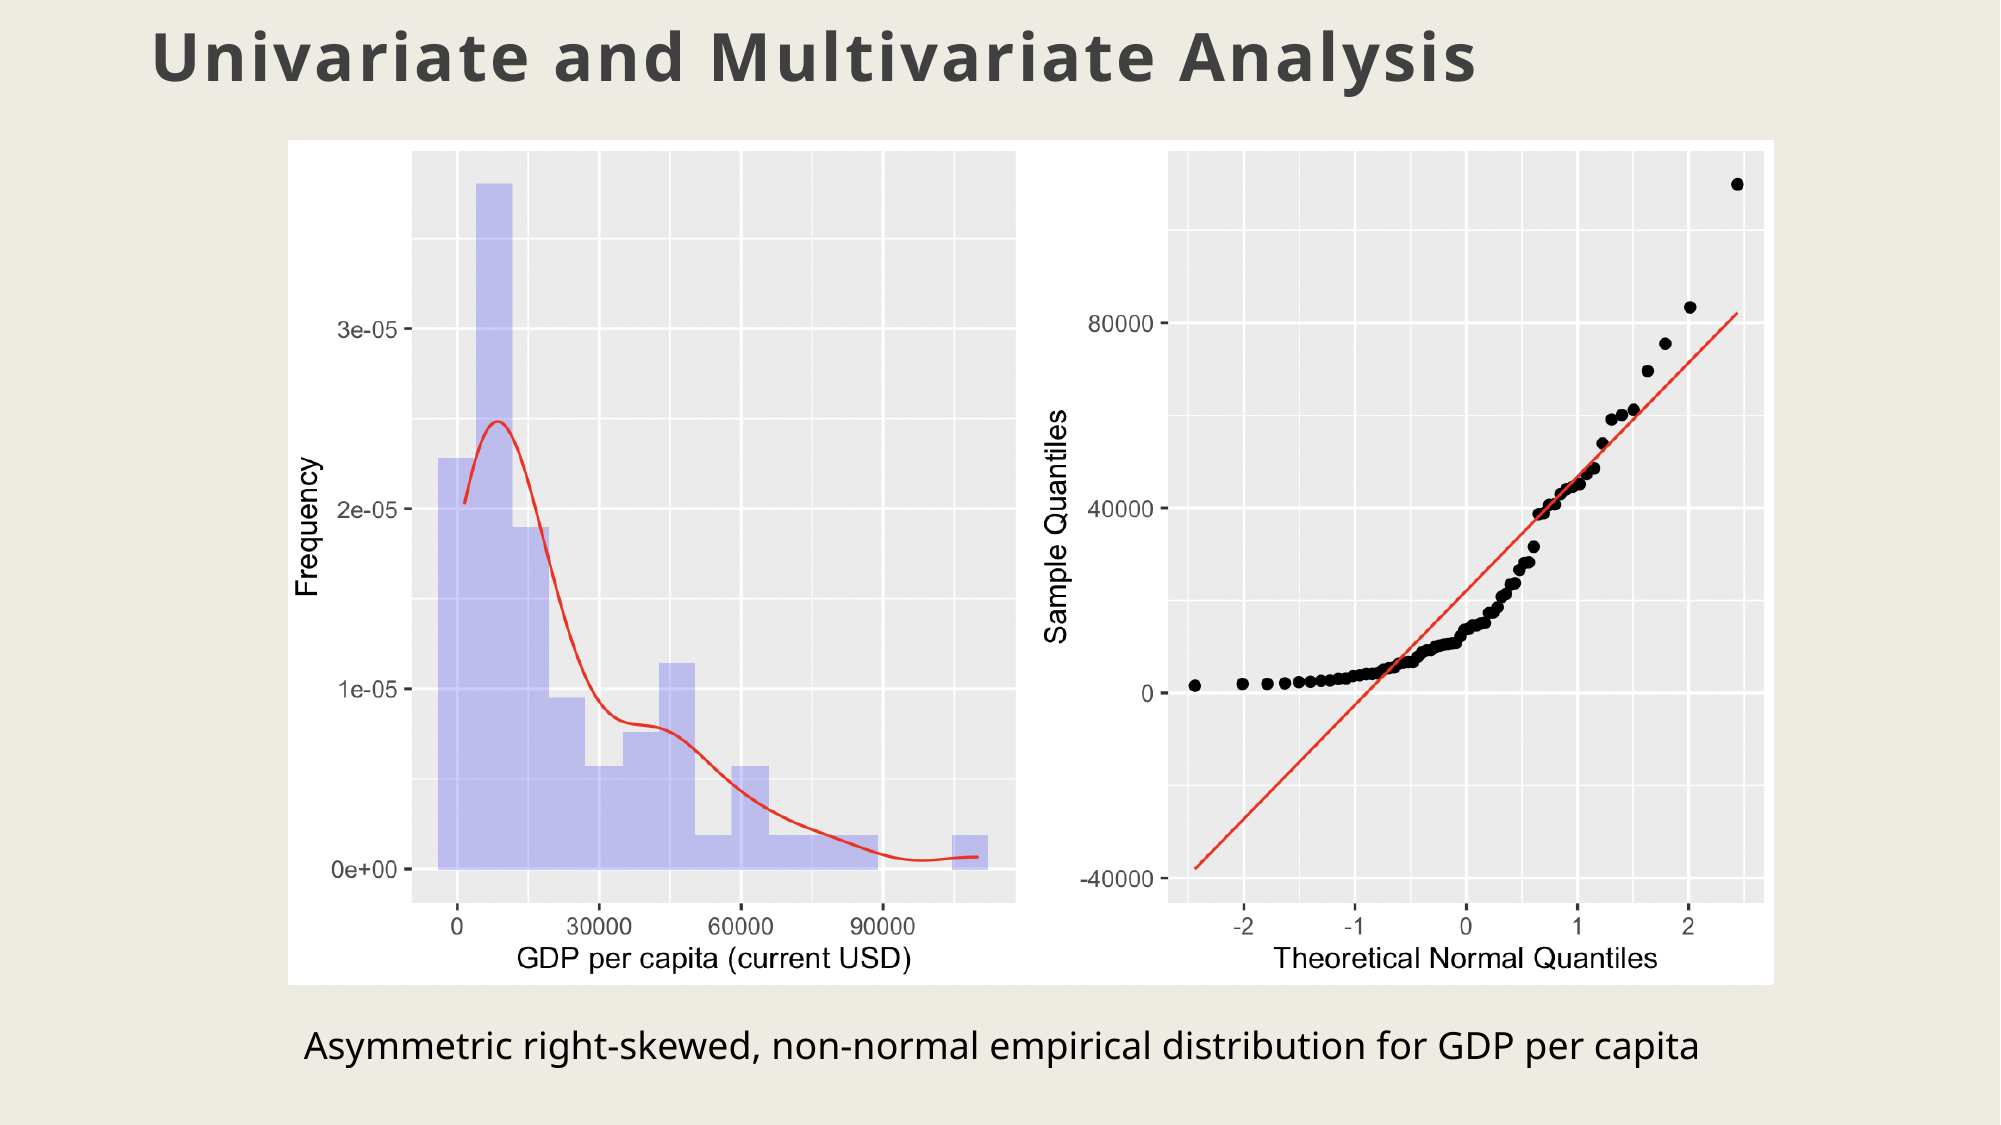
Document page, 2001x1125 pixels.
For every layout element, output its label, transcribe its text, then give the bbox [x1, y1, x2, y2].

picture [288, 140, 1774, 985]
title Univariate and Multivariate Analysis [132, 0, 1504, 111]
text_box Asymmetric right-skewed, non-normal empirical distribution for GDP per capita [288, 1014, 1976, 1075]
